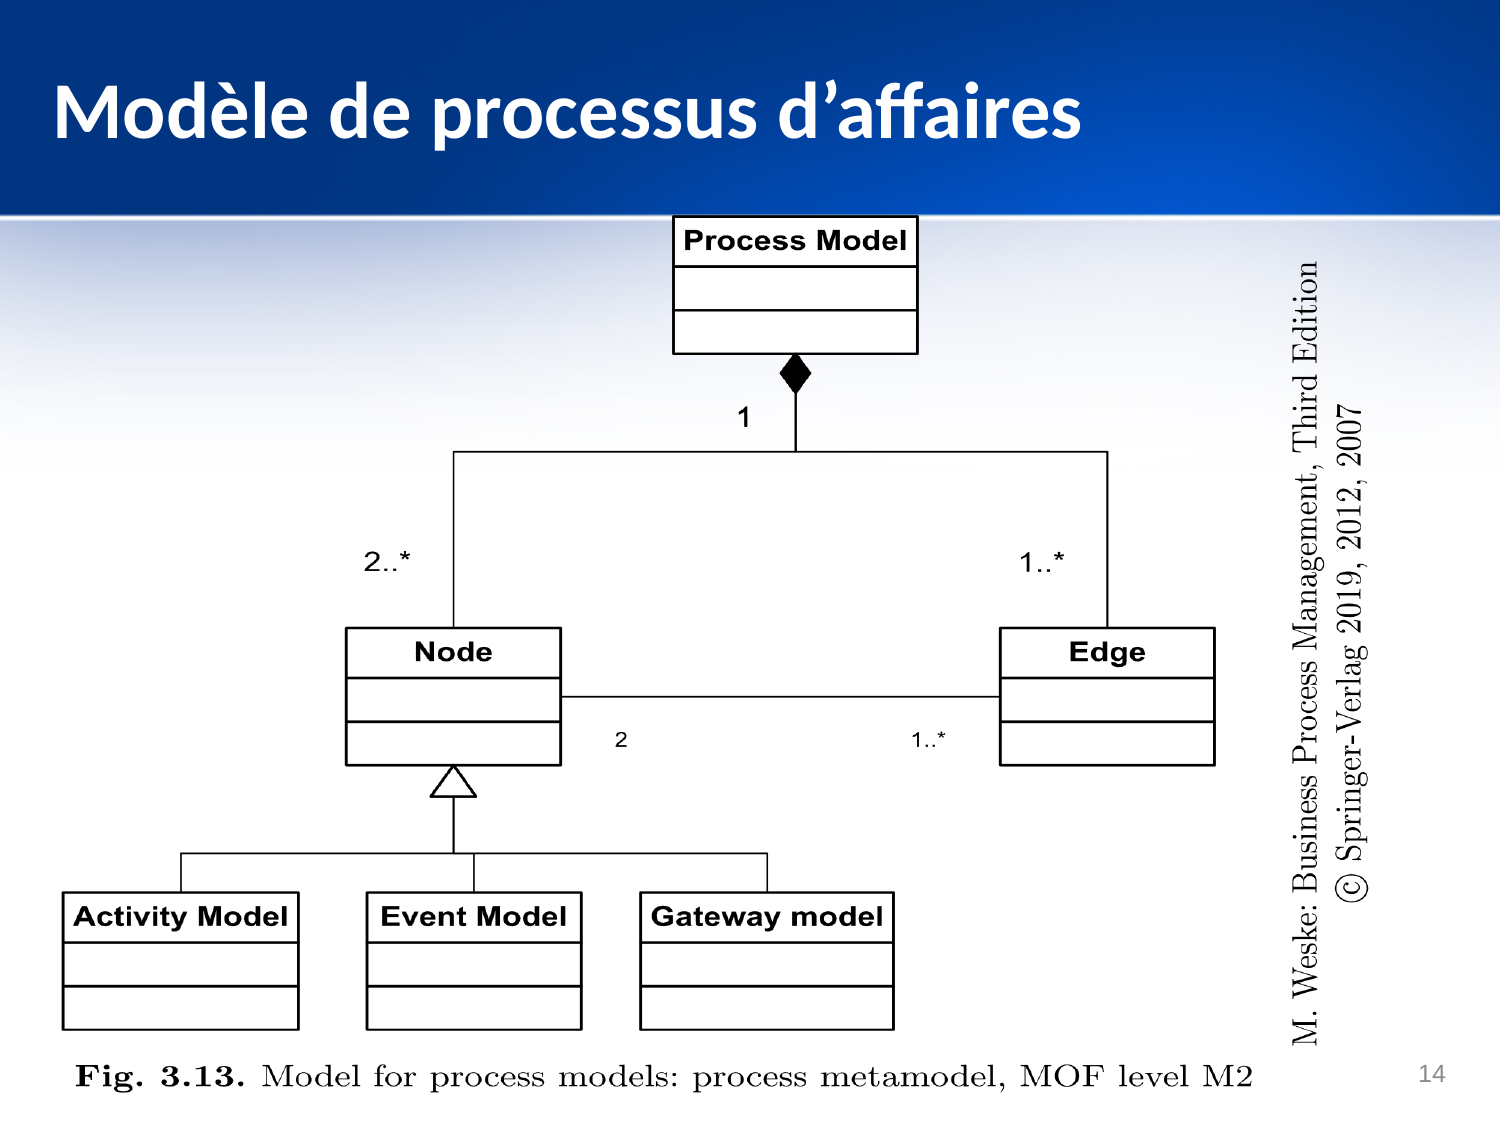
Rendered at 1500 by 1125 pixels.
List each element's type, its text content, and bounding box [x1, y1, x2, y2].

title Modèle de processus d’affaires [37, 12, 1225, 200]
slide_number 14 [1386, 1042, 1462, 1103]
picture [0, 0, 1500, 1125]
